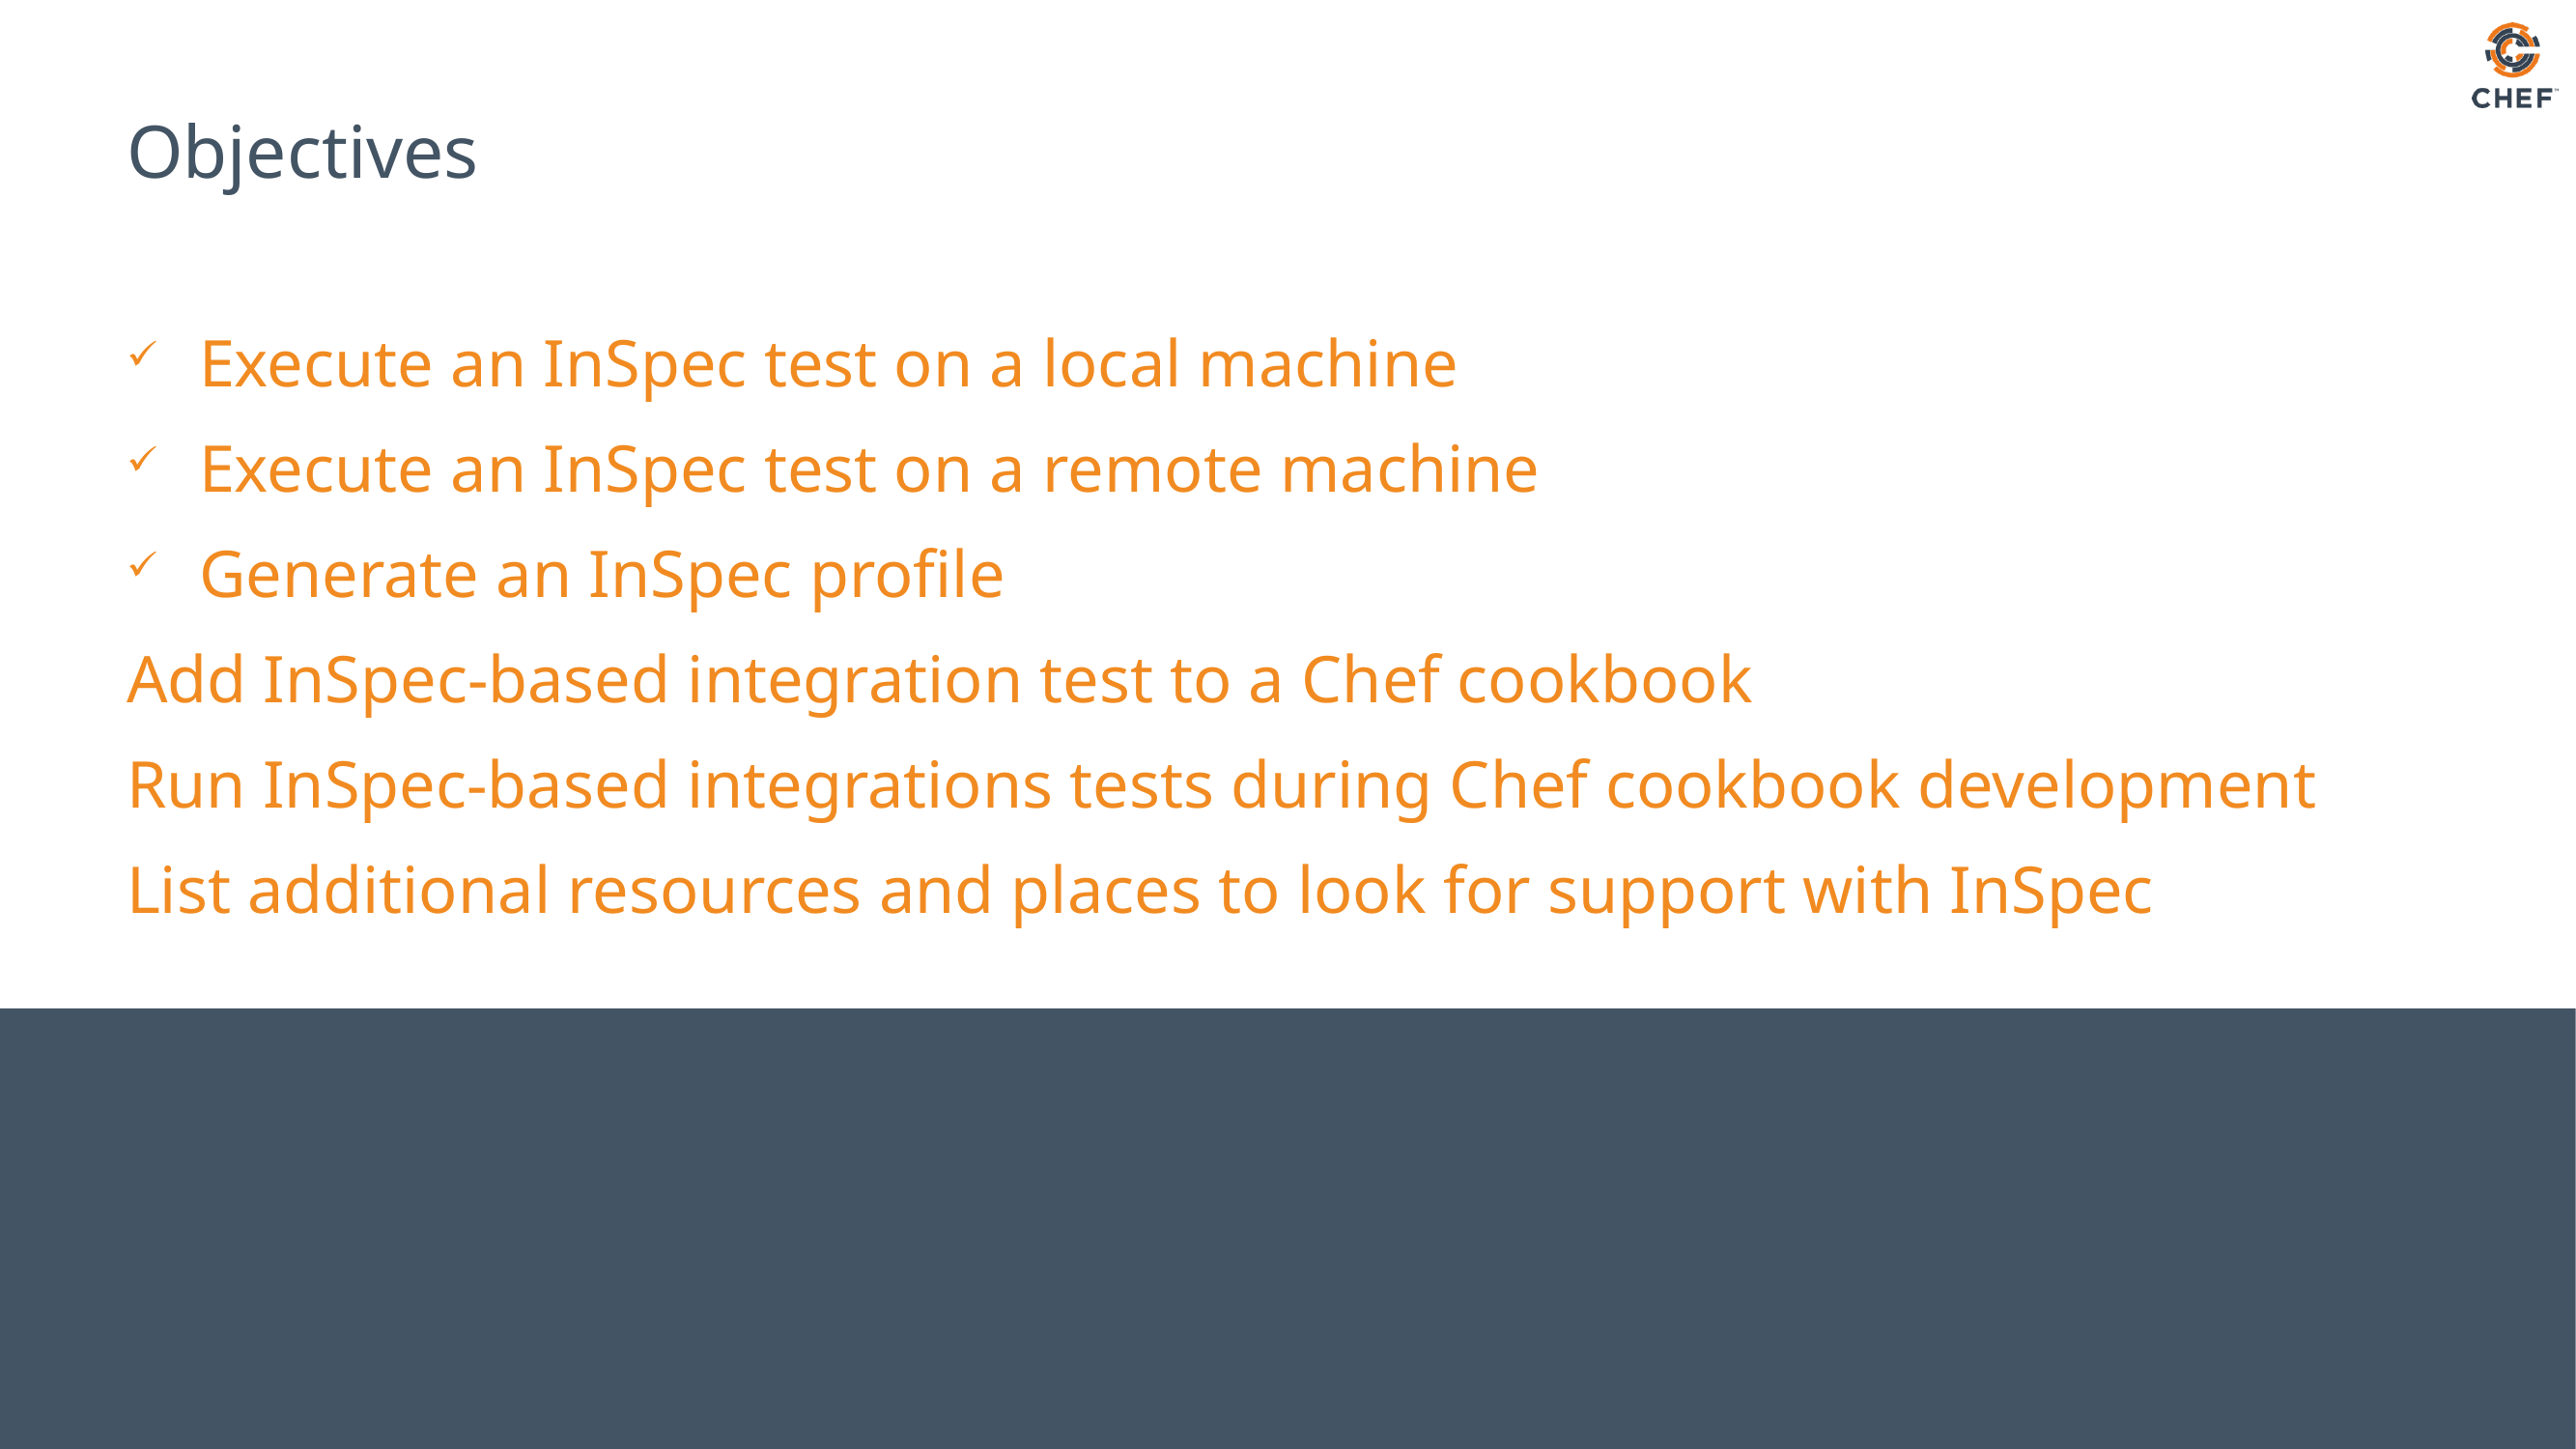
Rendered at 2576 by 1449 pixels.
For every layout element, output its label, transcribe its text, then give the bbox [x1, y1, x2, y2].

picture [2472, 22, 2559, 108]
title Objectives [107, 96, 2469, 214]
list Execute an InSpec test on a local machine Execute an InSpec test on a remote machine Generate an InSpec profile Add InSpec-based integration test to a Chef cookbook Run InSpec-based integrations tests during Chef cookbook development List additional resources and places to look for support with InSpec [107, 312, 2469, 934]
